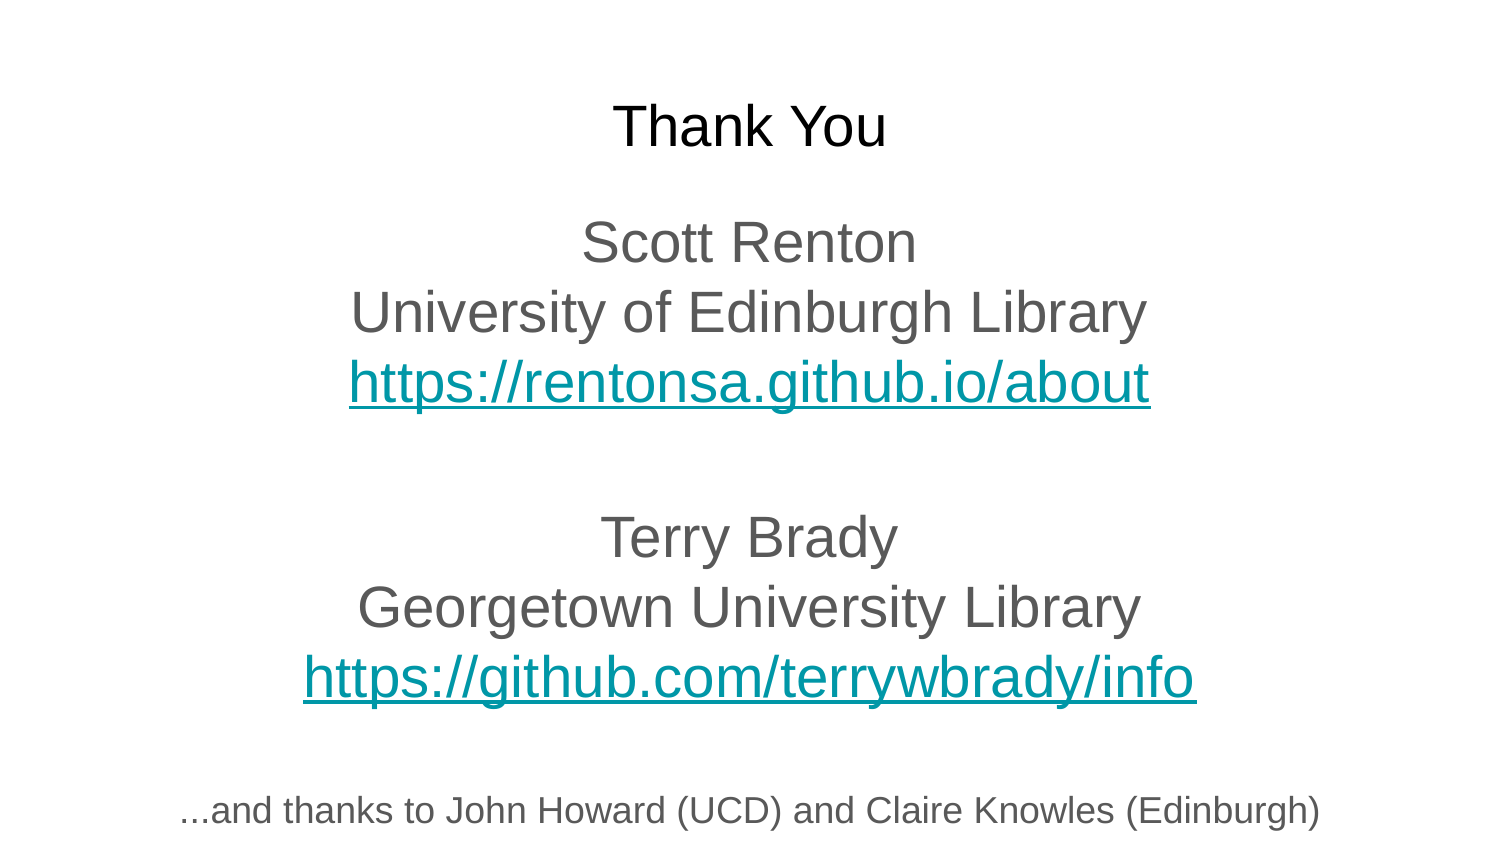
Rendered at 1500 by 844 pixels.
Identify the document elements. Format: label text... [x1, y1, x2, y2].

list Scott Renton University of Edinburgh Library https://rentonsa.github.io/about Terry Brady Georgetown University Library https://github.com/terrywbrady/info ...and thanks to John Howard (UCD) and Claire Knowles (Edinburgh) [51, 189, 1449, 750]
title Thank You [51, 72, 1449, 167]
